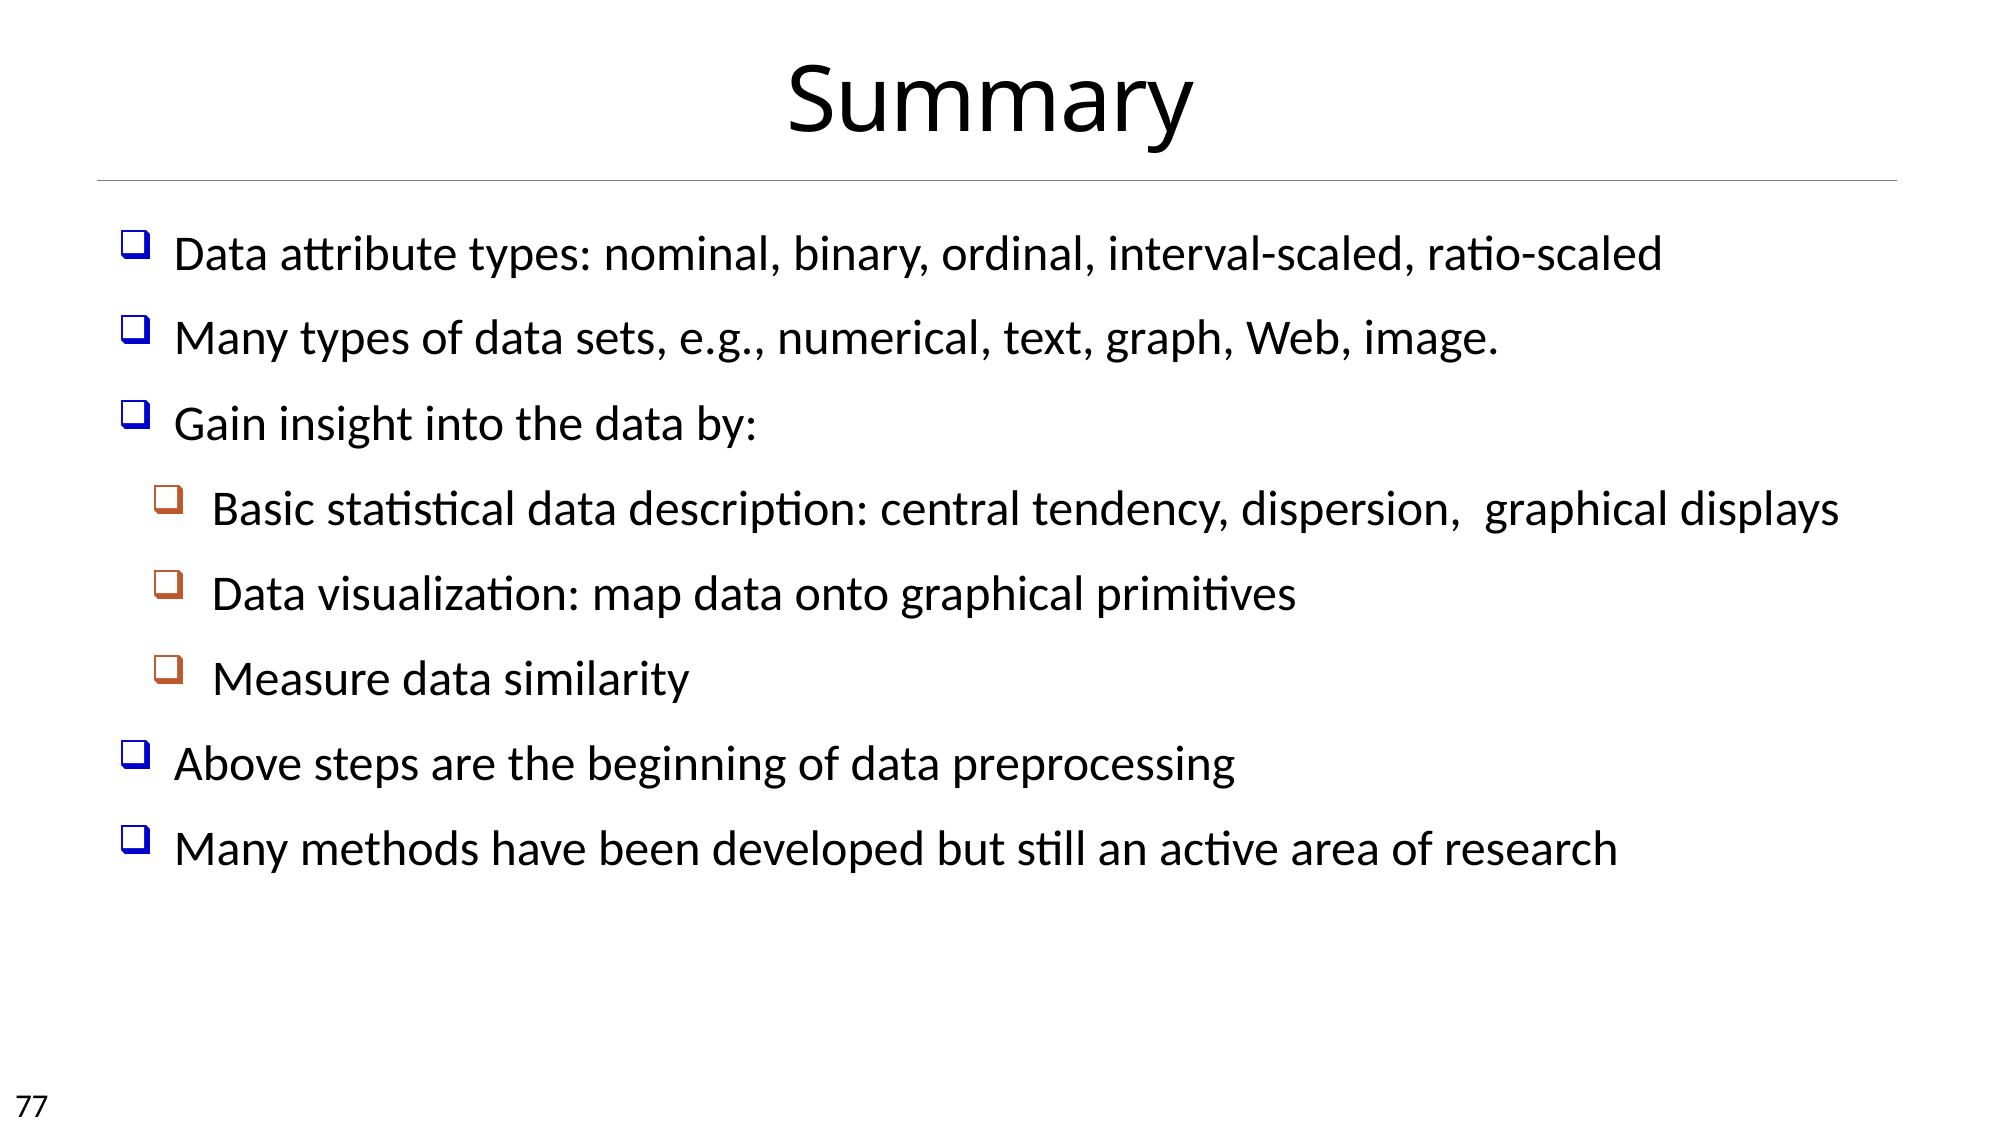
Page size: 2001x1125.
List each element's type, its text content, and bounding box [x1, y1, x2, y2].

title Summary [57, 36, 1923, 158]
list Data attribute types: nominal, binary, ordinal, interval-scaled, ratio-scaled Many types of data sets, e.g., numerical, text, graph, Web, image. Gain insight into the data by: Basic statistical data description: central tendency, dispersion, graphical displays Data visualization: map data onto graphical primitives Measure data similarity Above steps are the beginning of data preprocessing Many methods have been developed but still an active area of research [102, 212, 1897, 1050]
